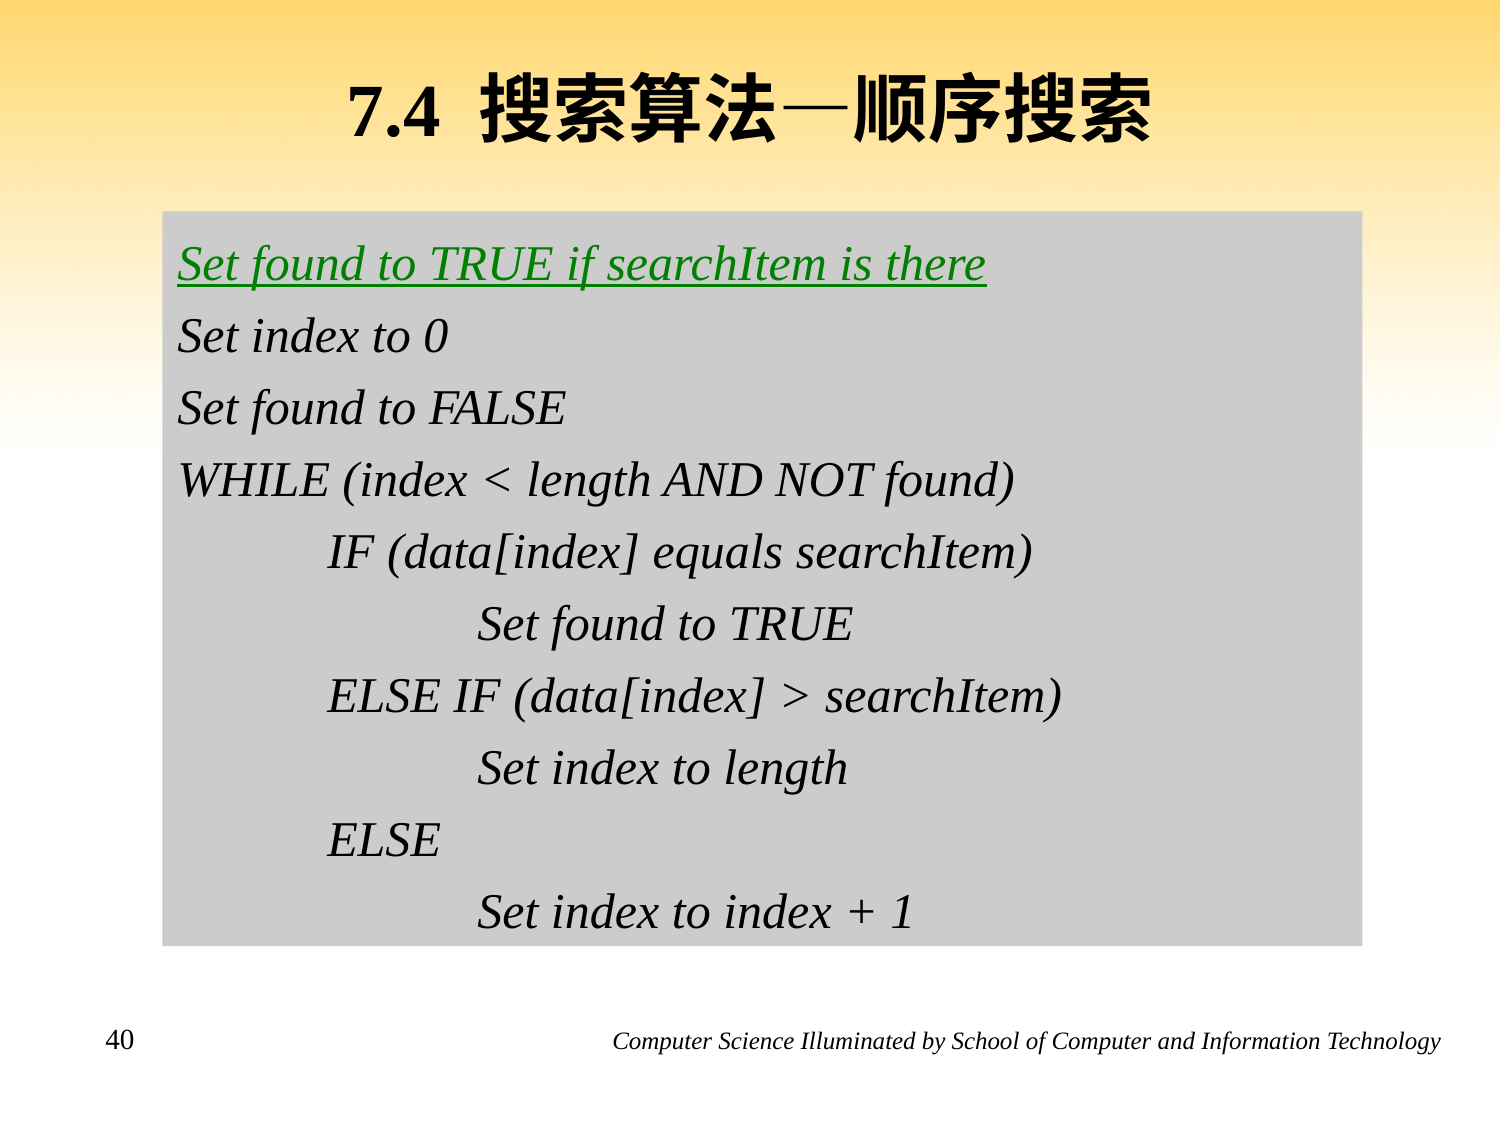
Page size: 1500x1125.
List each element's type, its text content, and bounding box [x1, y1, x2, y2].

picture [0, 0, 1500, 1125]
slide_number 40 [75, 1012, 150, 1066]
text_box Set found to TRUE if searchItem is there Set index to 0 Set found to FALSE WHILE (index < length AND NOT found) IF (data[index] equals searchItem) Set found to TRUE ELSE IF (data[index] > searchItem) Set index to length ELSE Set index to index + 1 [162, 211, 1363, 947]
text_box 7.4 搜索算法—顺序搜索 [74, 12, 1425, 200]
